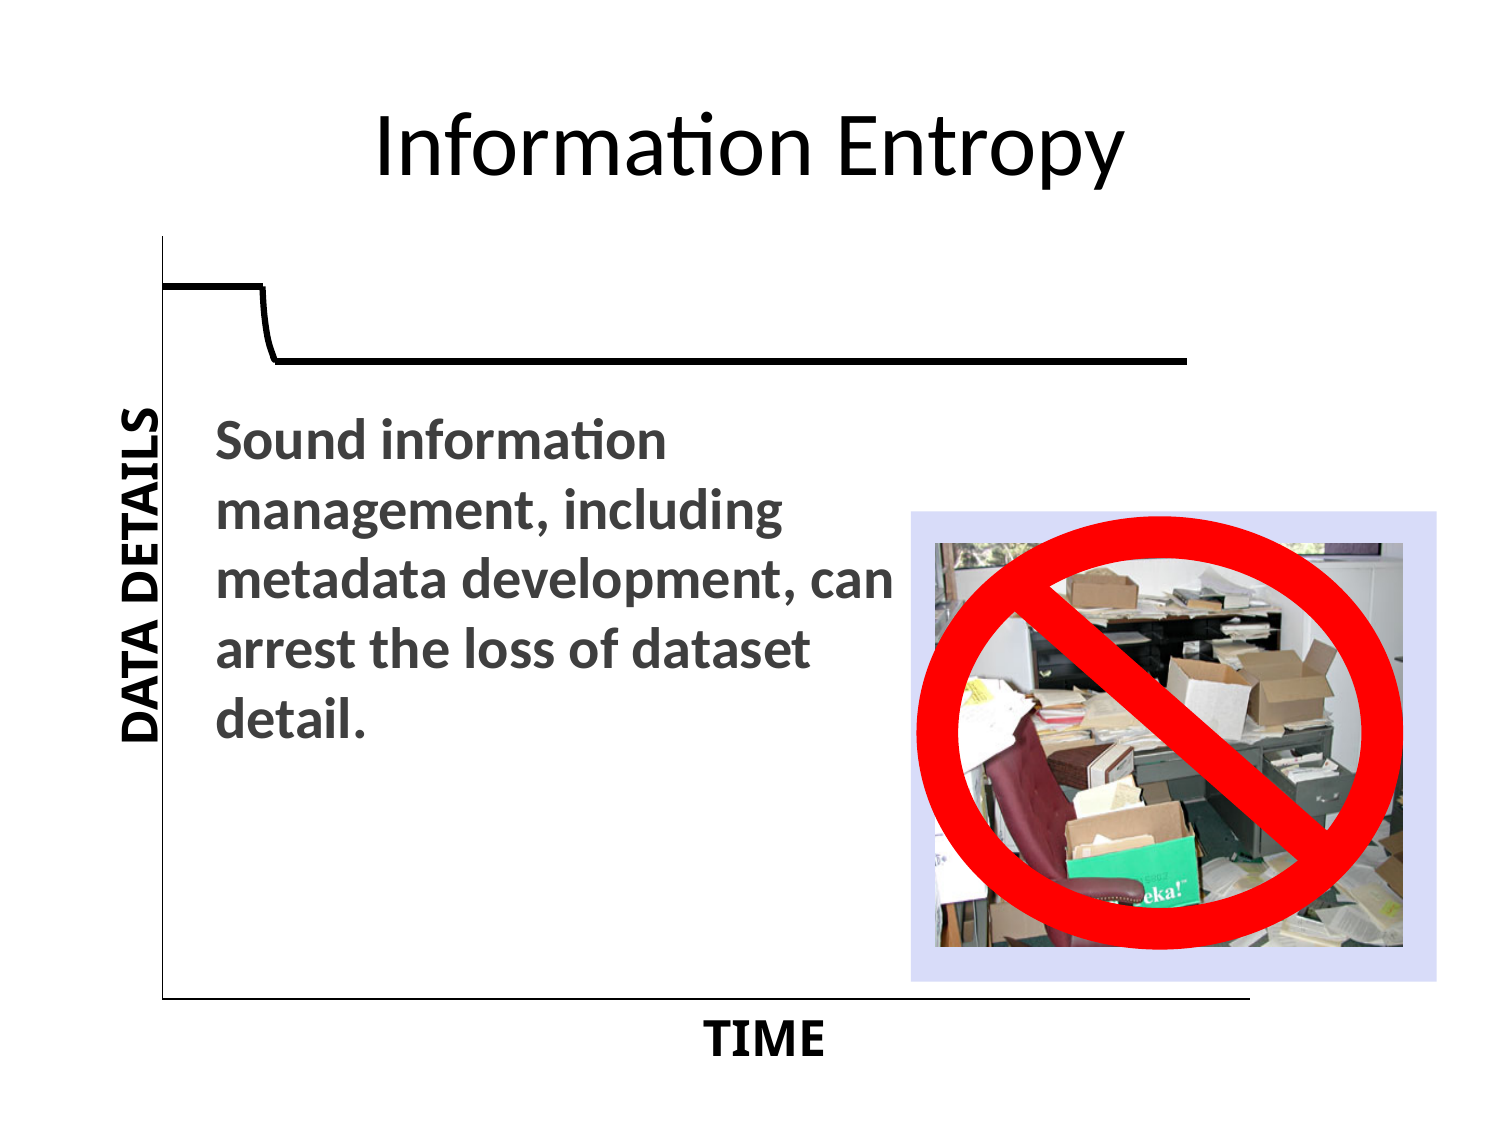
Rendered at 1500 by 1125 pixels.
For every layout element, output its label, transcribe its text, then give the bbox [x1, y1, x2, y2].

list [166, 294, 1397, 1072]
text_box [262, 287, 275, 360]
list [85, 294, 687, 1072]
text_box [910, 511, 1437, 983]
text_box Sound information management, including metadata development, can arrest the loss of dataset detail. [199, 393, 938, 762]
text_box DATA DETAILS [99, 361, 158, 762]
title Information Entropy [75, 45, 1425, 233]
text_box TIME [687, 1008, 938, 1074]
text_box DATA DETAILS [166, 361, 175, 762]
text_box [937, 536, 1383, 929]
